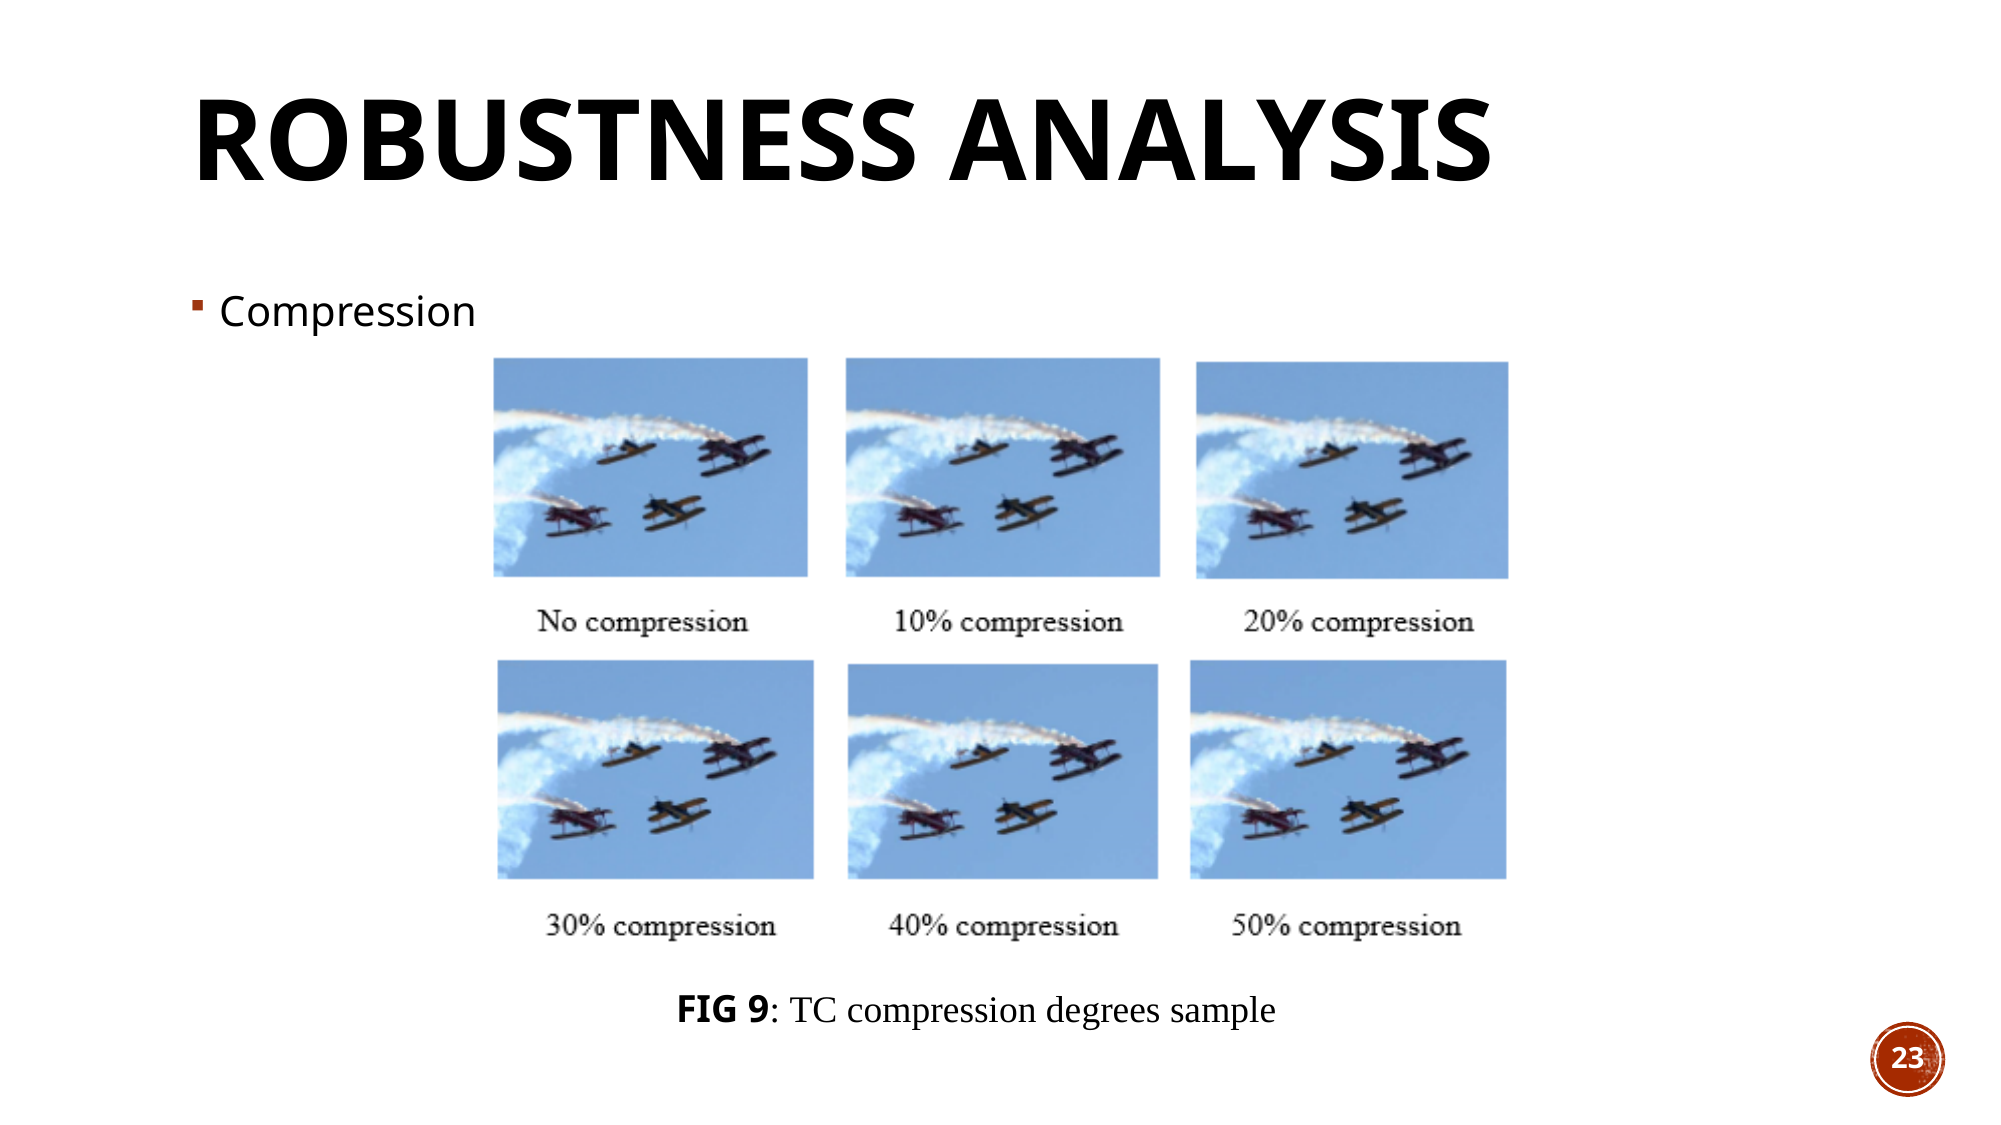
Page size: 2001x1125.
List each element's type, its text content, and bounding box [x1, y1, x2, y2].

picture [470, 343, 1529, 957]
slide_number 23 [1855, 1028, 1961, 1089]
title Robustness Analysis [175, 79, 1826, 344]
text_box FIG 9: TC compression degrees sample [661, 977, 1662, 1038]
list Compression [174, 282, 1825, 948]
